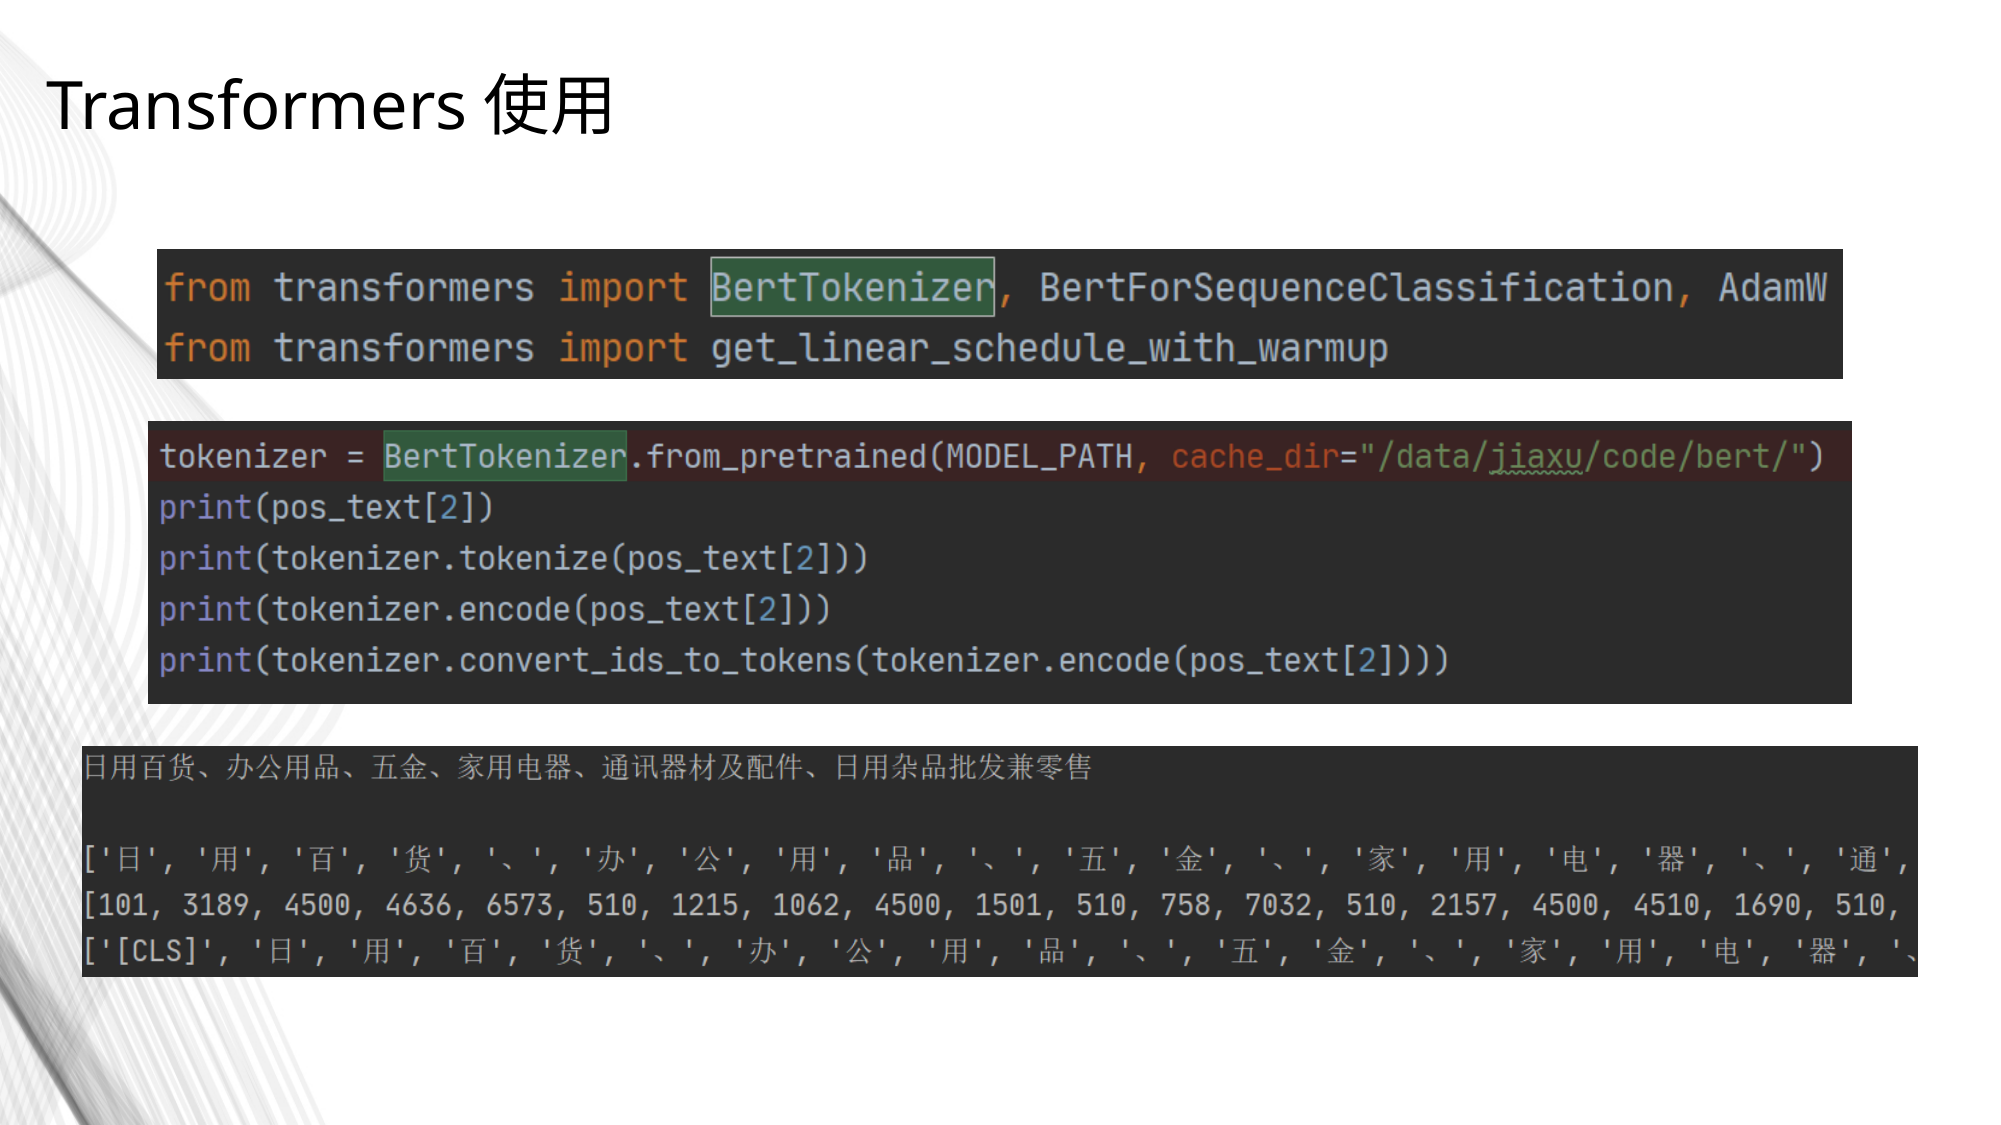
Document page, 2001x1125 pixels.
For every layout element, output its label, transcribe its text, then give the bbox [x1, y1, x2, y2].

picture [0, 0, 2000, 1125]
text_box Transformers使用 [31, 55, 821, 151]
